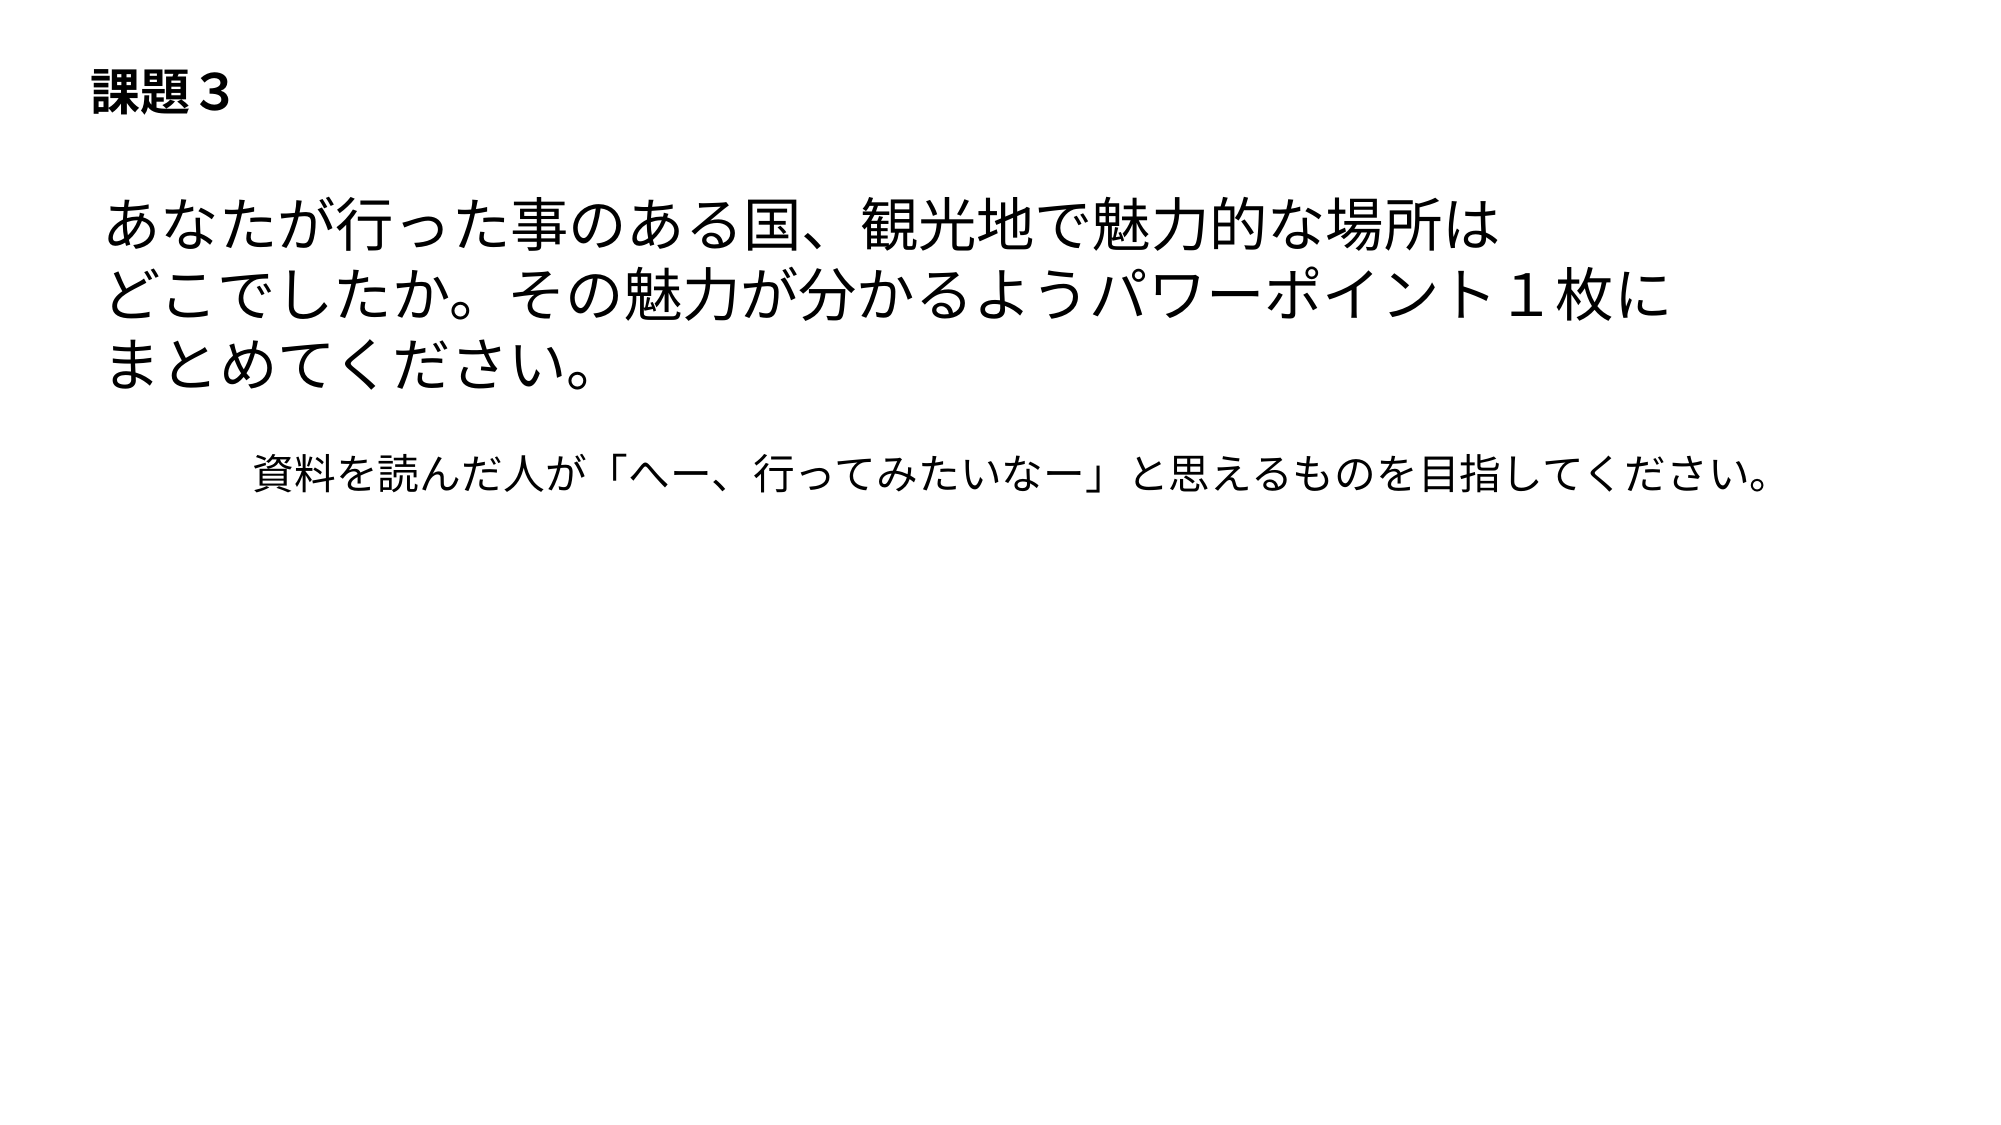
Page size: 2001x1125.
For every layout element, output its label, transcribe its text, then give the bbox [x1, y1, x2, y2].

text_box 課題３ [75, 53, 688, 129]
text_box あなたが行った事のある国、観光地で魅力的な場所は どこでしたか。その魅力が分かるようパワーポイント１枚に まとめてください。 資料を読んだ人が「へー、行ってみたいなー」と思えるものを目指してください。 [87, 181, 1807, 506]
